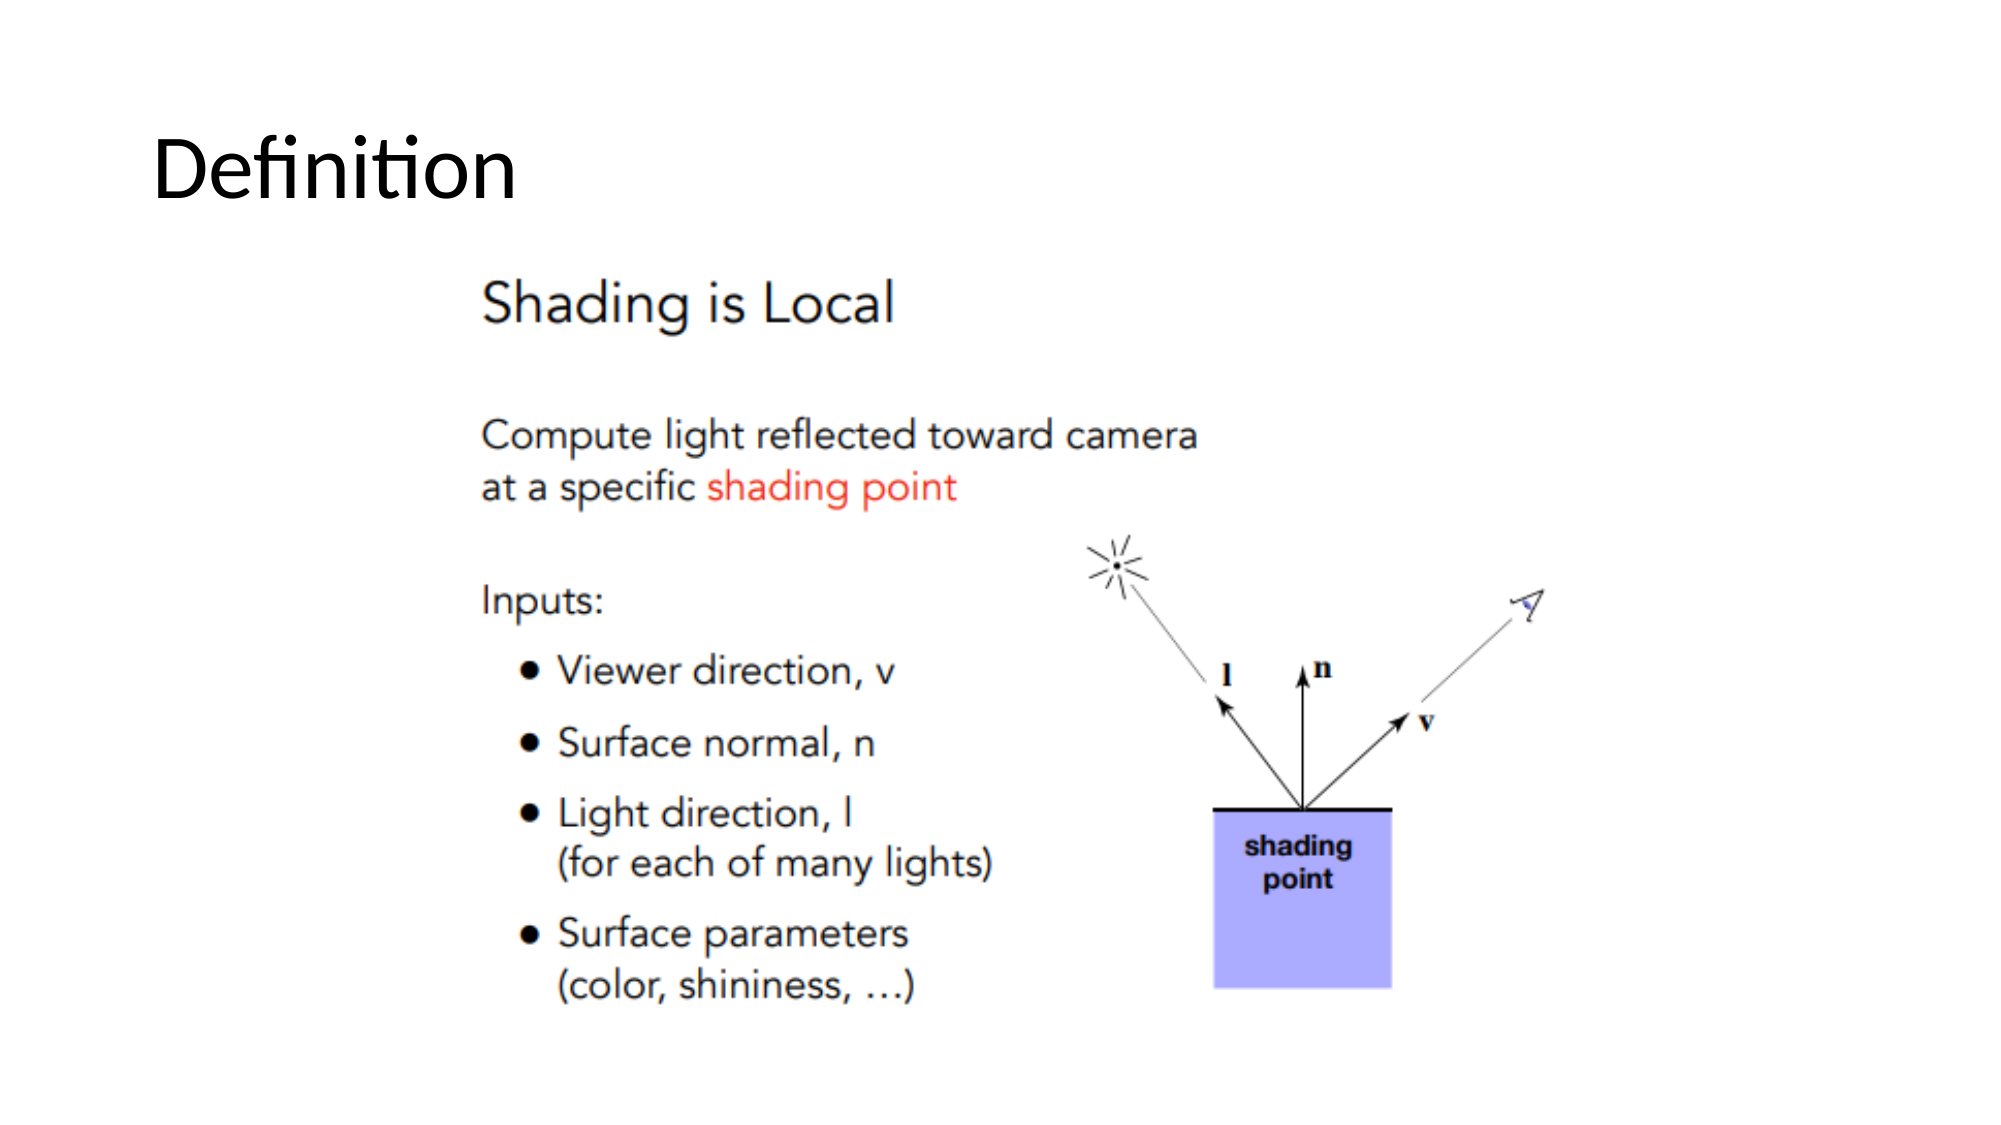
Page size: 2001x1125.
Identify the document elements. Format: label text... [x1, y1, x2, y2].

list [443, 240, 1616, 1077]
title Definition [137, 59, 1863, 278]
